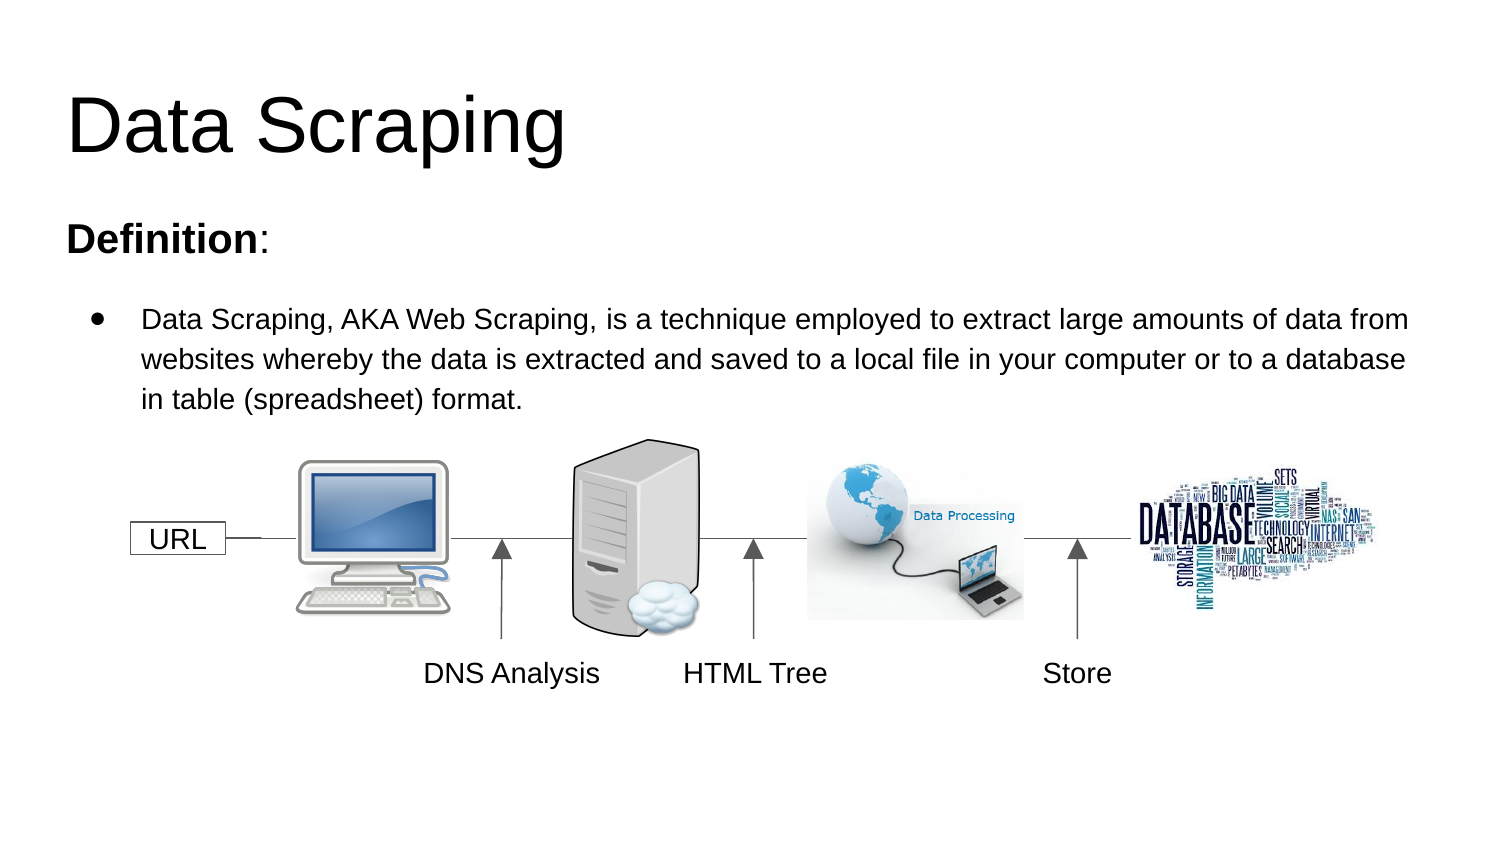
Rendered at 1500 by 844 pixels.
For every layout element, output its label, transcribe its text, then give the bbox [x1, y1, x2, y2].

picture [295, 460, 452, 617]
title Data Scraping [51, 57, 1449, 189]
text_box Store [1013, 639, 1142, 701]
picture [807, 457, 1024, 620]
text_box URL [130, 521, 226, 555]
text_box HTML Tree [647, 639, 864, 701]
list Definition: Data Scraping, AKA Web Scraping, is a technique employed to extract large amounts of data from websites whereby the data is extracted and saved to a local file in your computer or to a database in table (spreadsheet) format. [51, 189, 1449, 440]
picture [572, 439, 700, 637]
picture [1130, 464, 1384, 612]
text_box DNS Analysis [403, 639, 621, 701]
